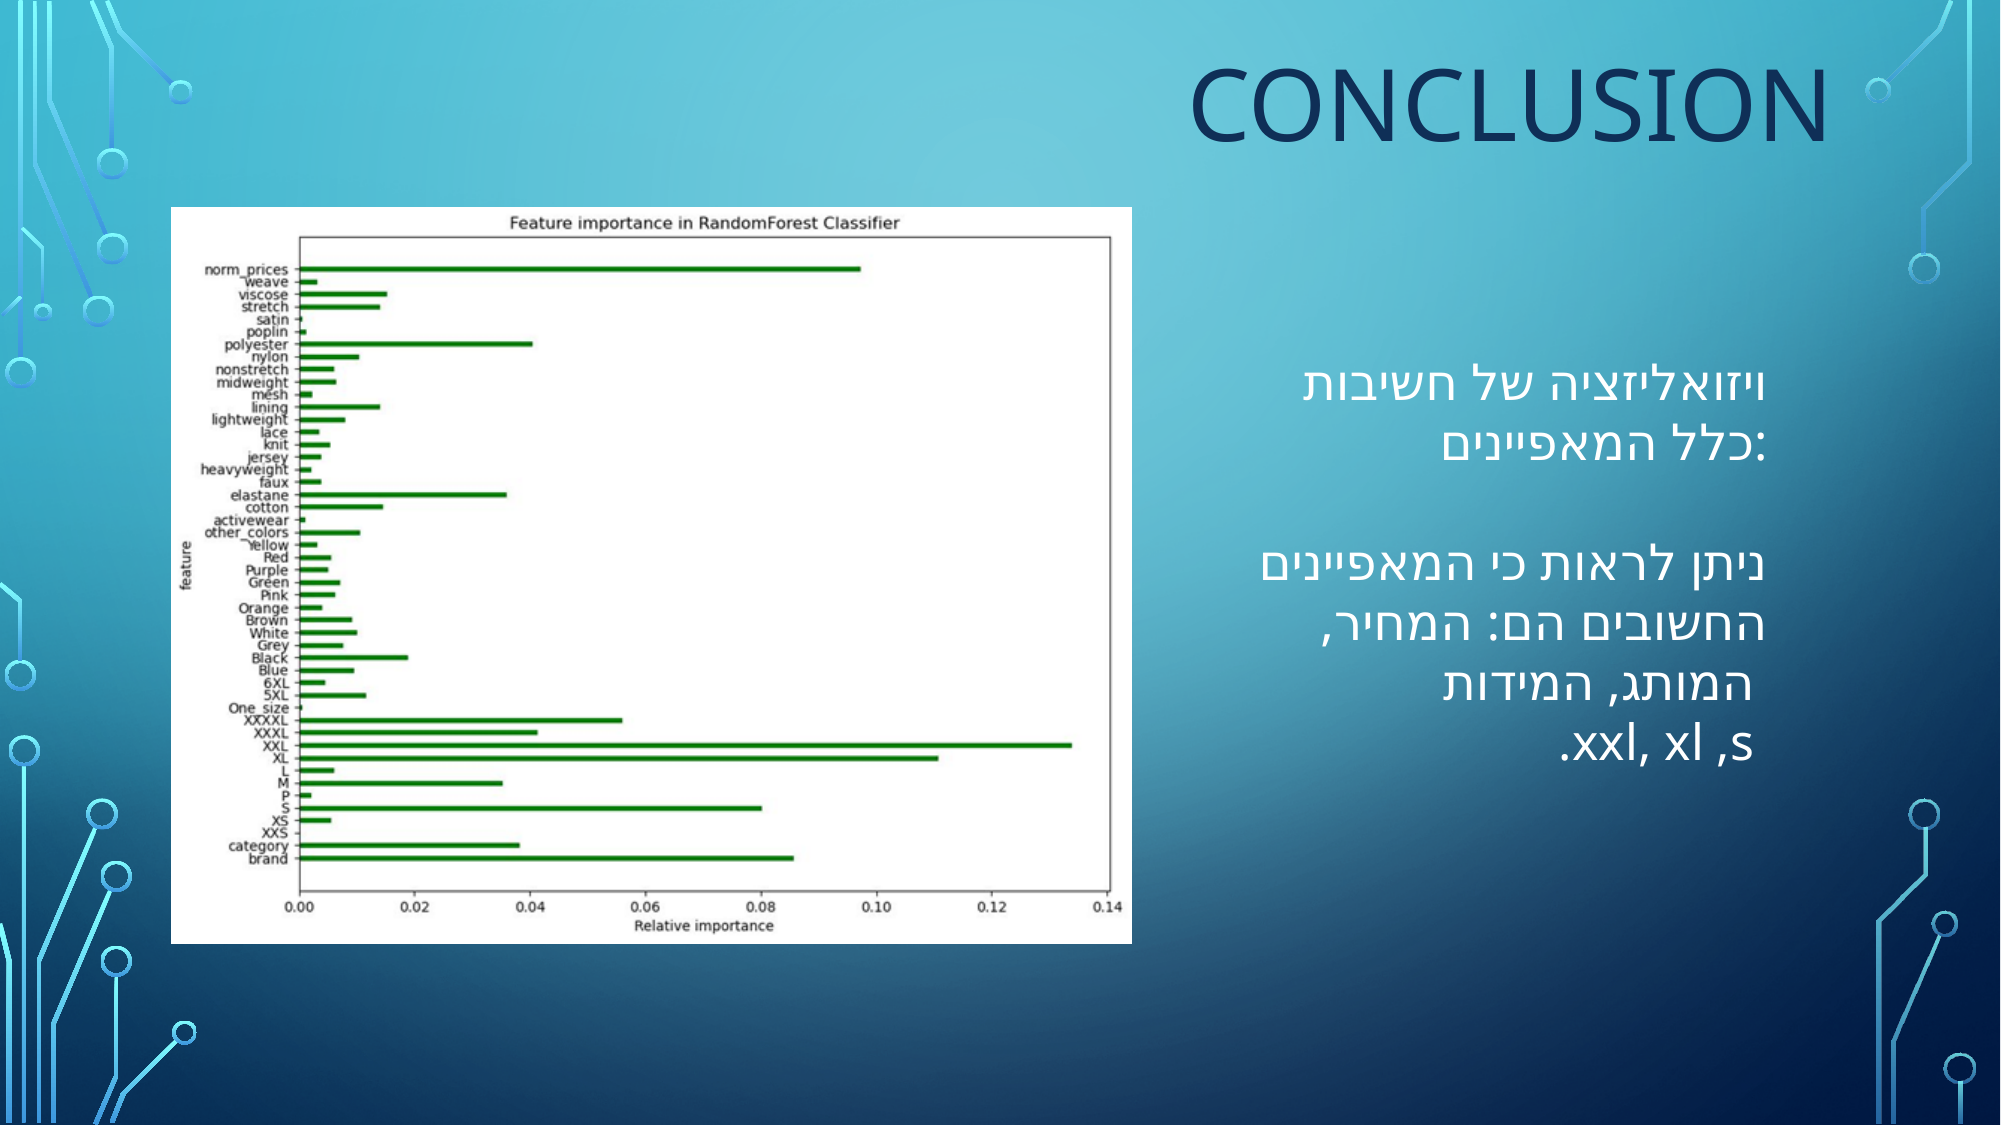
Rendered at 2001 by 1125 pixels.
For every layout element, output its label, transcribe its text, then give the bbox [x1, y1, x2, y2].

title Conclusion [223, 0, 1849, 231]
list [170, 207, 1132, 945]
text_box ויזואליזציה של חשיבות כלל המאפיינים: ניתן לראות כי המאפיינים החשובים הם: המחיר, המותג, המידות .xxl, xl ,s [1217, 342, 1783, 778]
